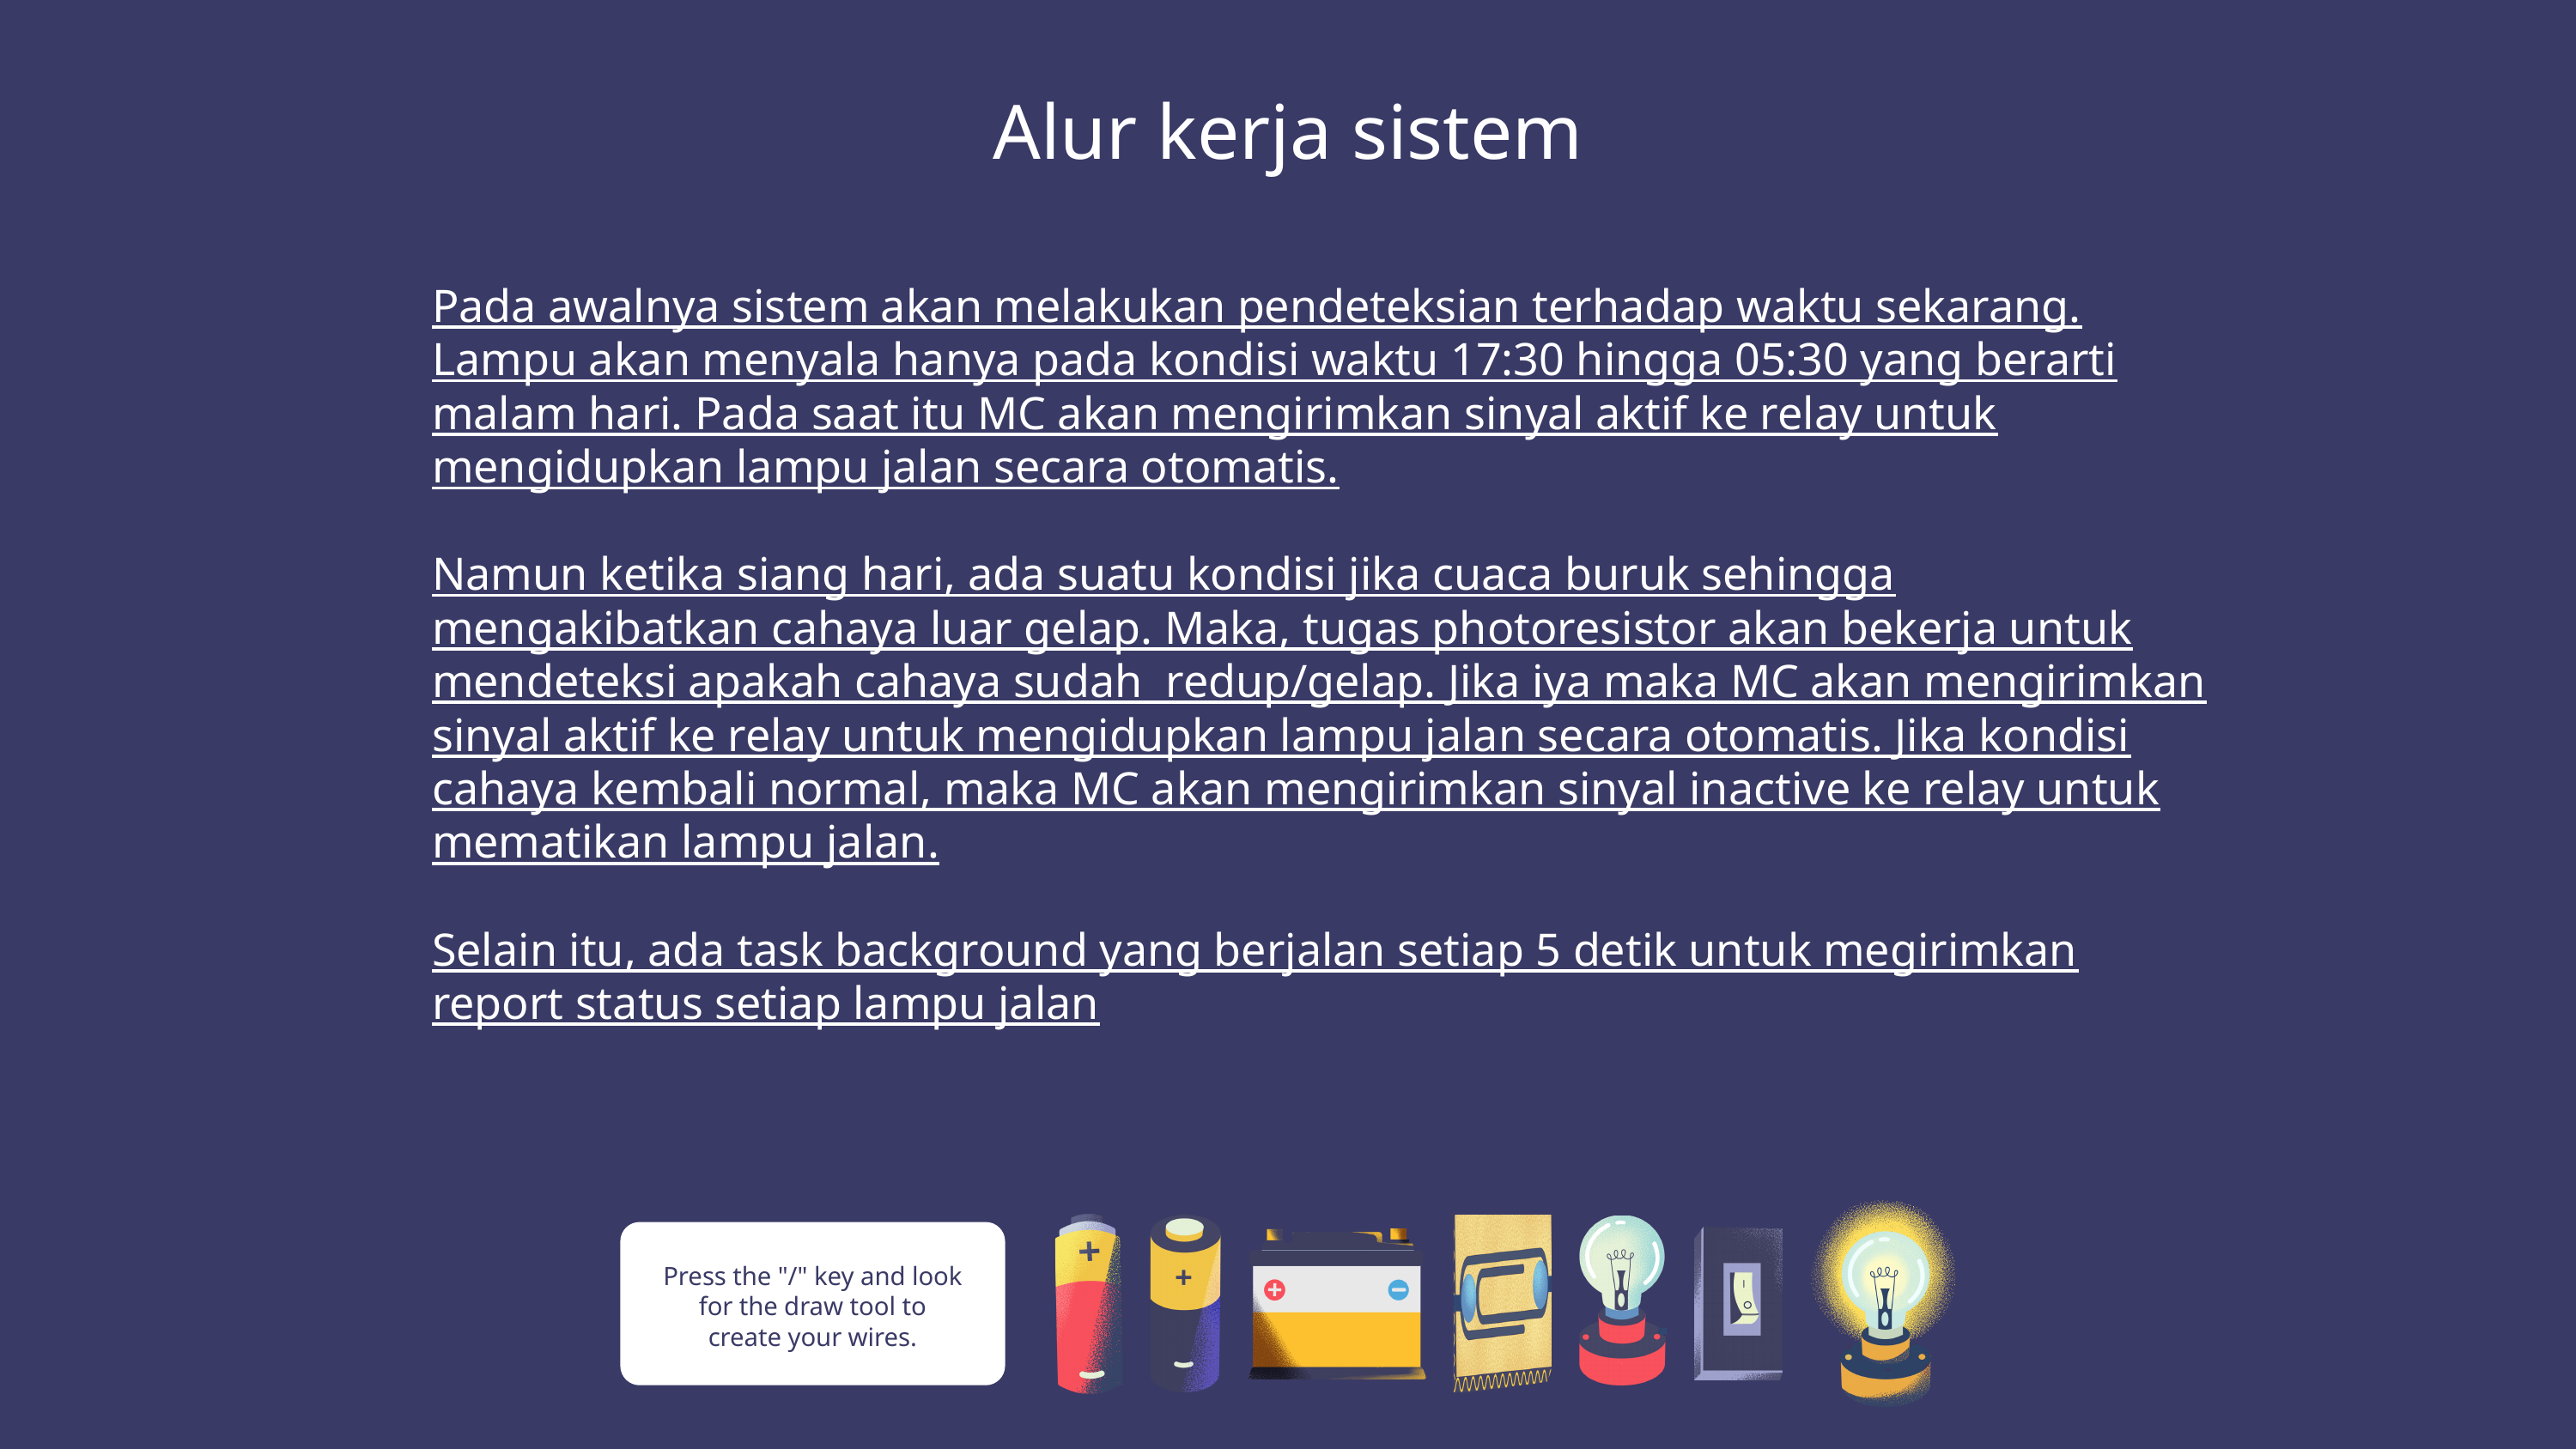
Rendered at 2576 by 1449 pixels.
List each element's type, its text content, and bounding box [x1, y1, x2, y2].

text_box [620, 1200, 1956, 1407]
text_box Pada awalnya sistem akan melakukan pendeteksian terhadap waktu sekarang. Lampu akan menyala hanya pada kondisi waktu 17:30 hingga 05:30 yang berarti malam hari. Pada saat itu MC akan mengirimkan sinyal aktif ke relay untuk mengidupkan lampu jalan secara otomatis. Namun ketika siang hari, ada suatu kondisi jika cuaca buruk sehingga mengakibatkan cahaya luar gelap. Maka, tugas photoresistor akan bekerja untuk mendeteksi apakah cahaya sudah redup/gelap. Jika iya maka MC akan mengirimkan sinyal aktif ke relay untuk mengidupkan lampu jalan secara otomatis. Jika kondisi cahaya kembali normal, maka MC akan mengirimkan sinyal inactive ke relay untuk mematikan lampu jalan. Selain itu, ada task background yang berjalan setiap 5 detik untuk megirimkan report status setiap lampu jalan [432, 277, 2208, 1028]
text_box Alur kerja sistem [513, 84, 2062, 175]
